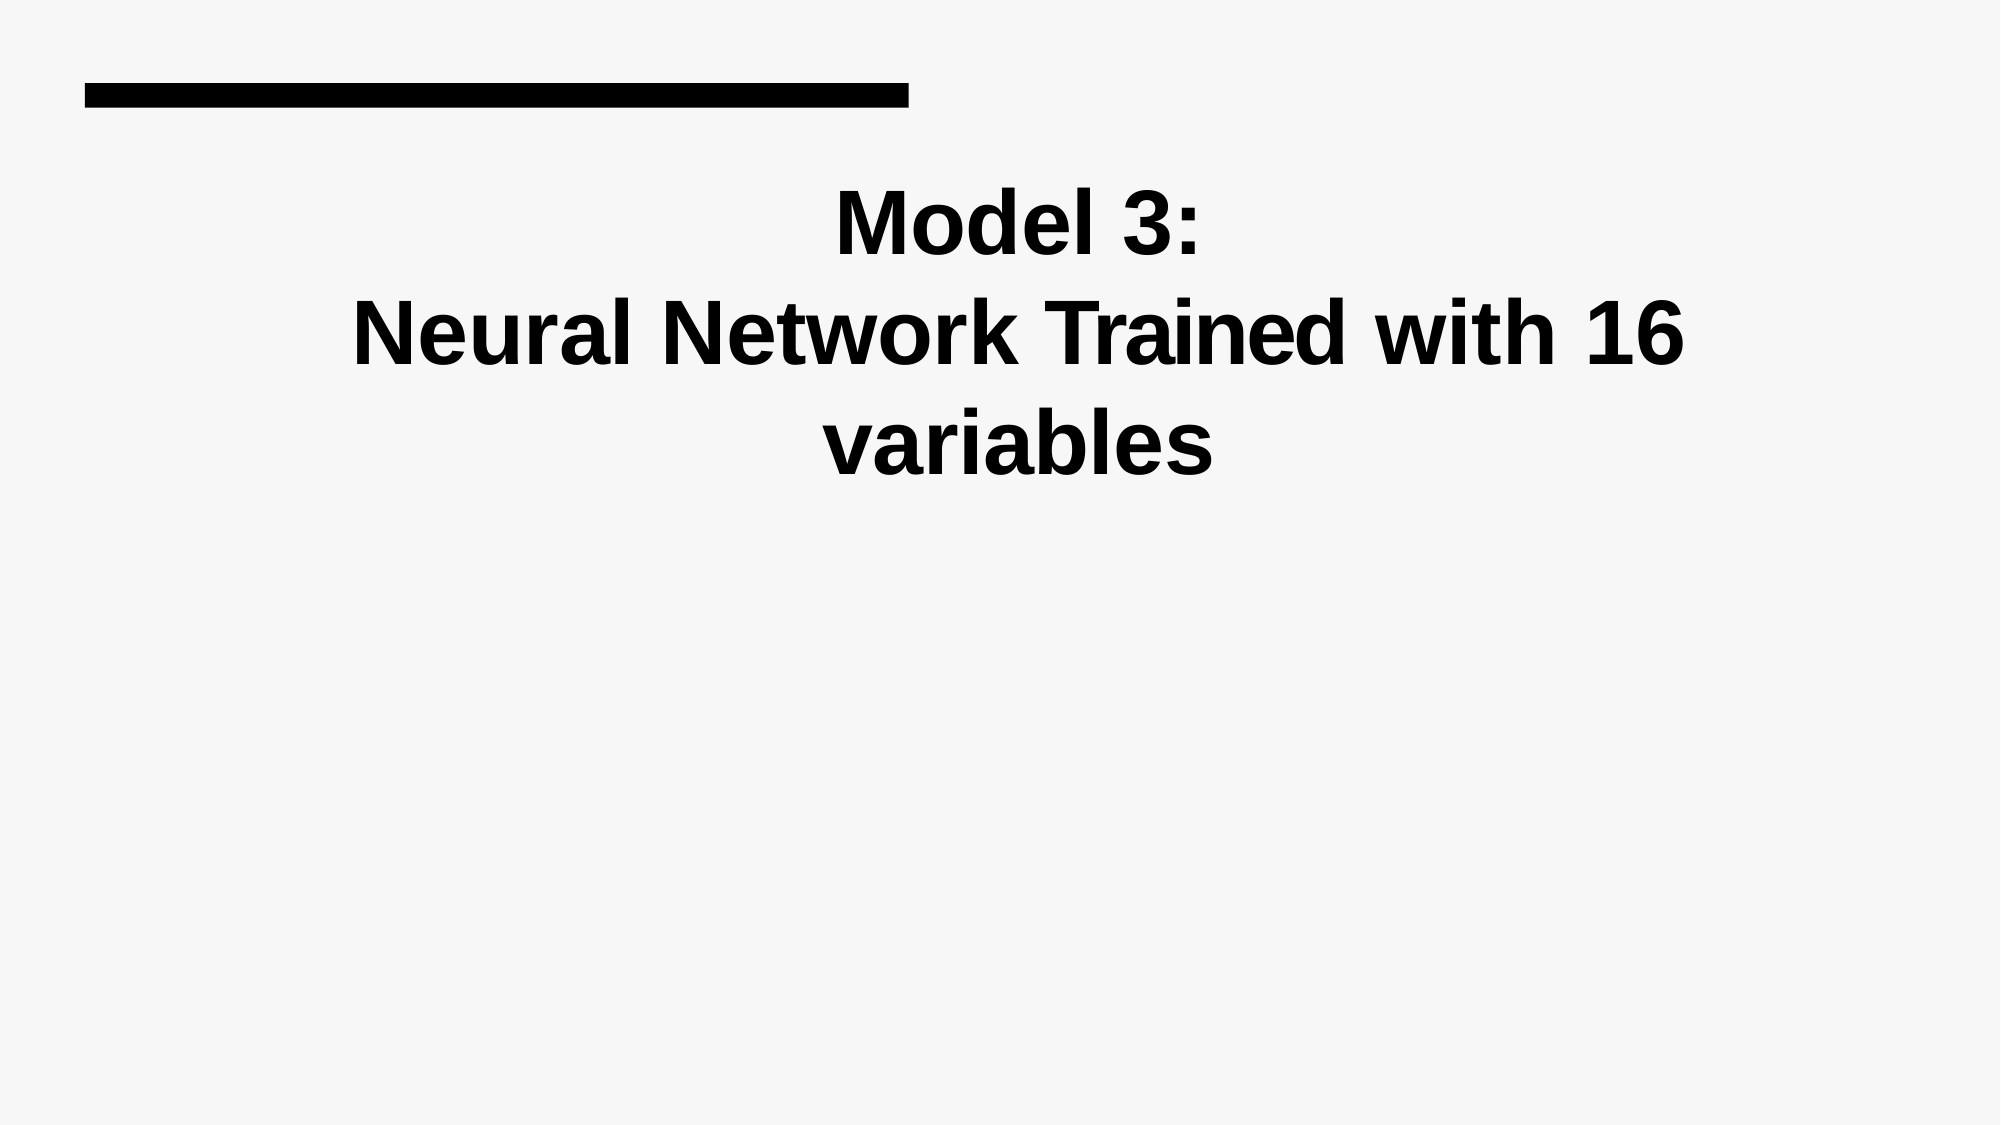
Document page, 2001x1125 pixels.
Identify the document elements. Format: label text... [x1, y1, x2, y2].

title Model 3: Neural Network Trained with 16 variables [151, 160, 1886, 493]
